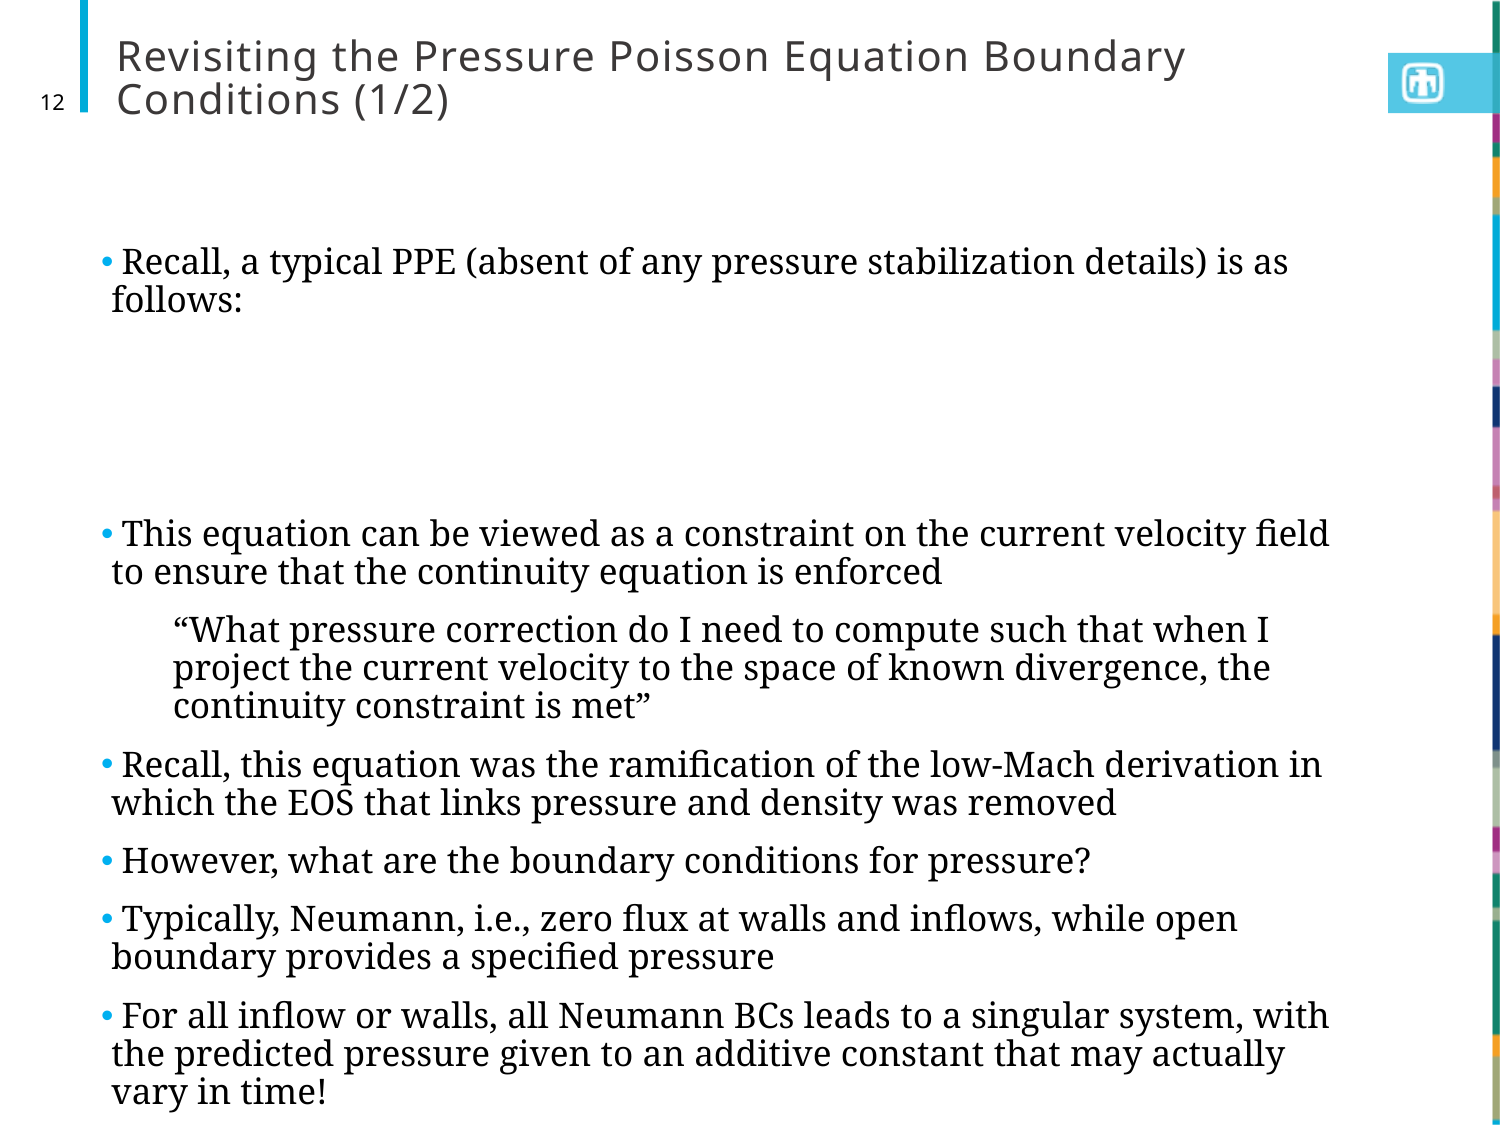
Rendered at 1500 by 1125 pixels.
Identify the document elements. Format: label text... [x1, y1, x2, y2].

picture [1493, 330, 1499, 1120]
slide_number 12 [7, 73, 80, 133]
picture [1493, 1, 1500, 215]
title Revisiting the Pressure Poisson Equation Boundary Conditions (1/2) [101, 36, 1339, 131]
list Recall, a typical PPE (absent of any pressure stabilization details) is as follows: This equation can be viewed as a constraint on the current velocity field to ensure that the continuity equation is enforced “What pressure correction do I need to compute such that when I project the current velocity to the space of known divergence, the continuity constraint is met” Recall, this equation was the ramification of the low-Mach derivation in which the EOS that links pressure and density was removed However, what are the boundary conditions for pressure? Typically, Neumann, i.e., zero flux at walls and inflows, while open boundary provides a specified pressure For all inflow or walls, all Neumann BCs leads to a singular system, with the predicted pressure given to an additive constant that may actually vary in time! [101, 236, 1339, 1125]
picture [1401, 62, 1445, 104]
